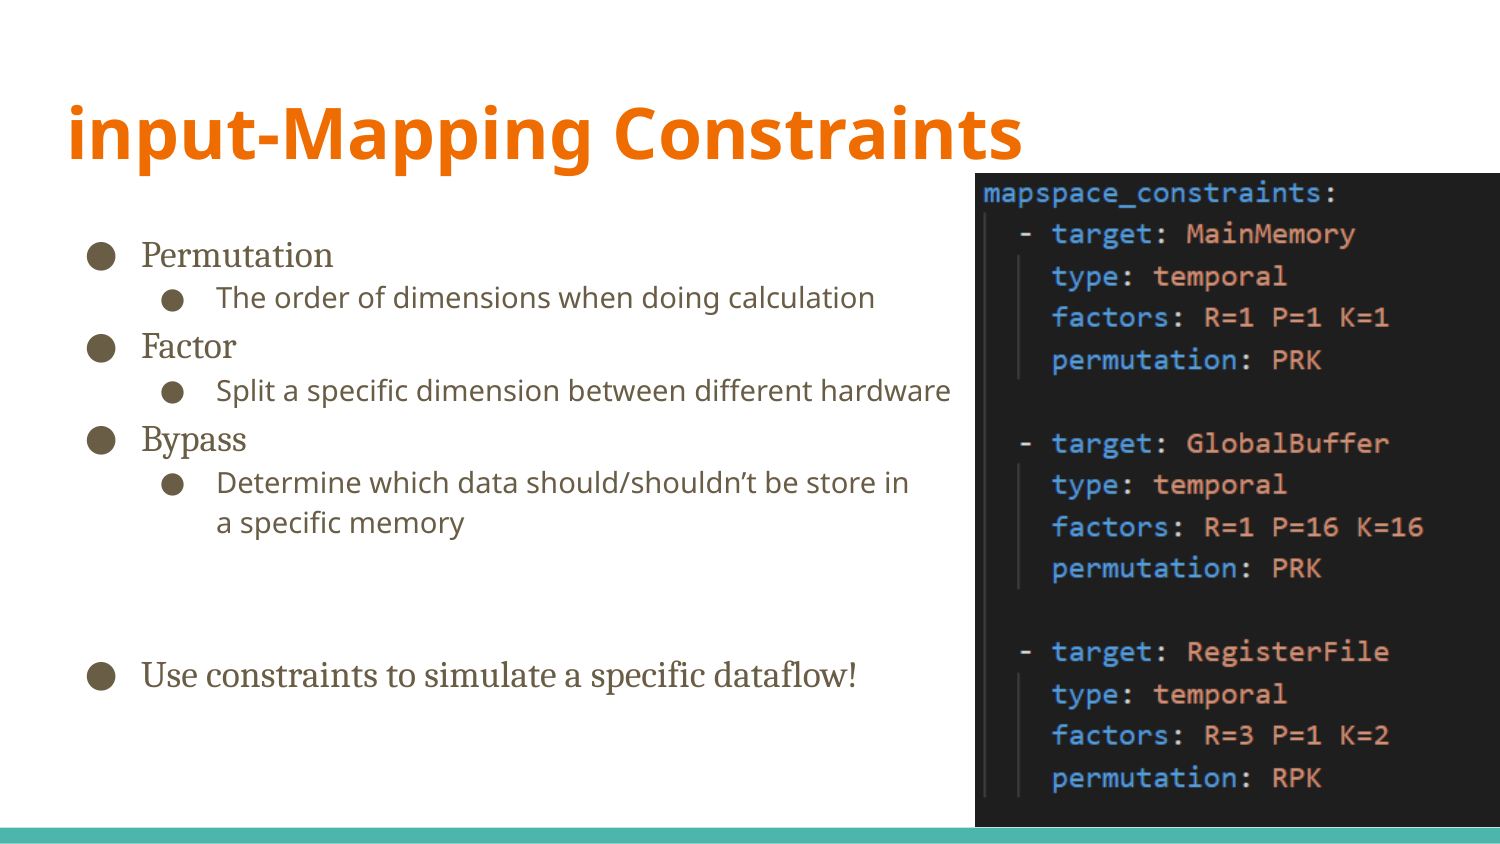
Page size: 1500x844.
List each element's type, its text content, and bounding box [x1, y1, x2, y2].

list Permutation The order of dimensions when doing calculation Factor Split a specific dimension between different hardware Bypass Determine which data should/shouldn’t be store in a specific memory Use constraints to simulate a specific dataflow! [51, 207, 970, 750]
picture [975, 173, 1500, 828]
title input-Mapping Constraints [51, 72, 1449, 189]
